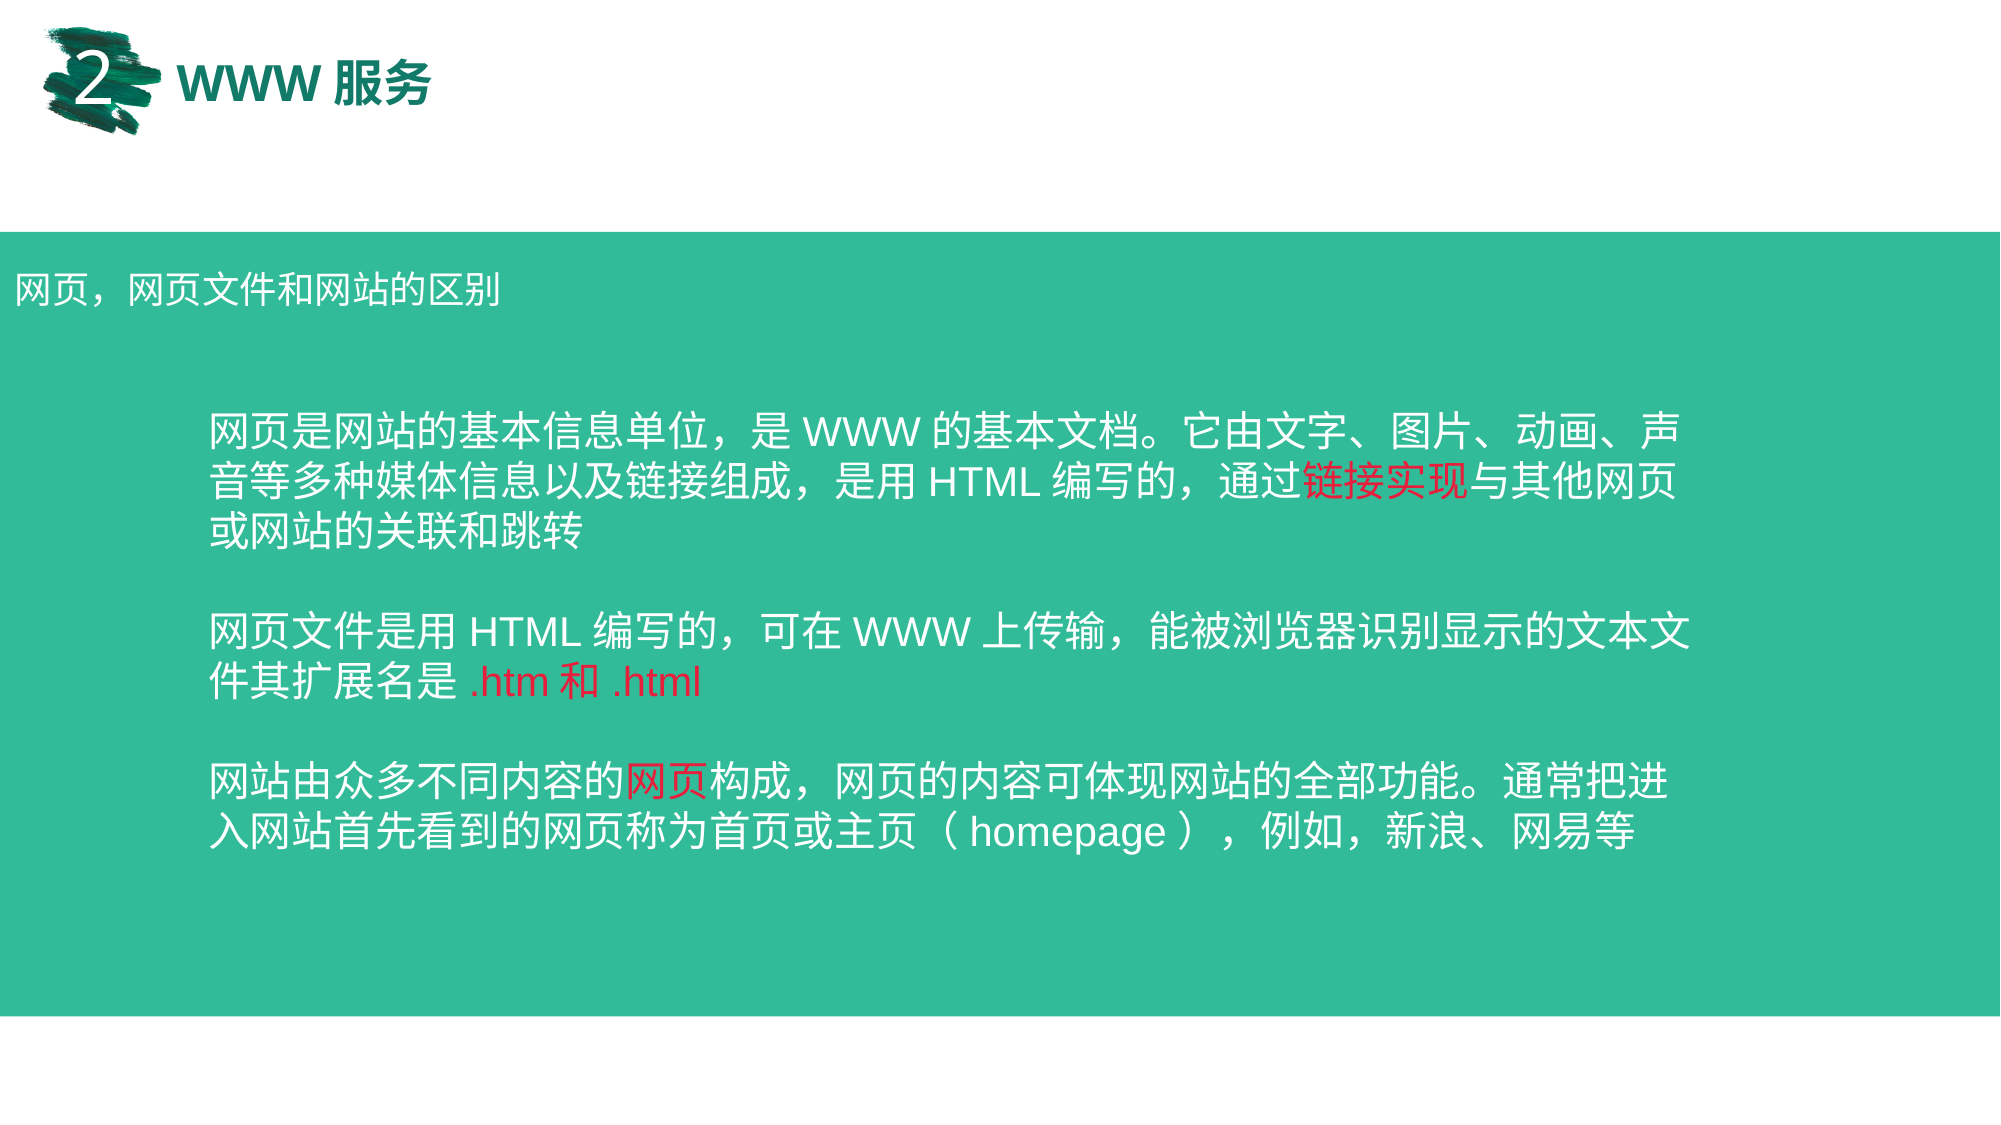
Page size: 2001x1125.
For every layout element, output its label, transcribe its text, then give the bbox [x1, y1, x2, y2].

text_box 网页，网页文件和网站的区别 [0, 259, 538, 319]
text_box WWW服务 [168, 43, 564, 119]
text_box [0, 231, 2000, 1017]
picture [42, 25, 163, 136]
text_box 网页是网站的基本信息单位，是WWW的基本文档。它由文字、图片、动画、声音等多种媒体信息以及链接组成，是用HTML编写的，通过链接实现与其他网页或网站的关联和跳转 网页文件是用HTML编写的，可在WWW上传输，能被浏览器识别显示的文本文件其扩展名是.htm和.html 网站由众多不同内容的网页构成，网页的内容可体现网站的全部功能。通常把进入网站首先看到的网页称为首页或主页（homepage），例如，新浪、网易等 [193, 397, 1708, 863]
